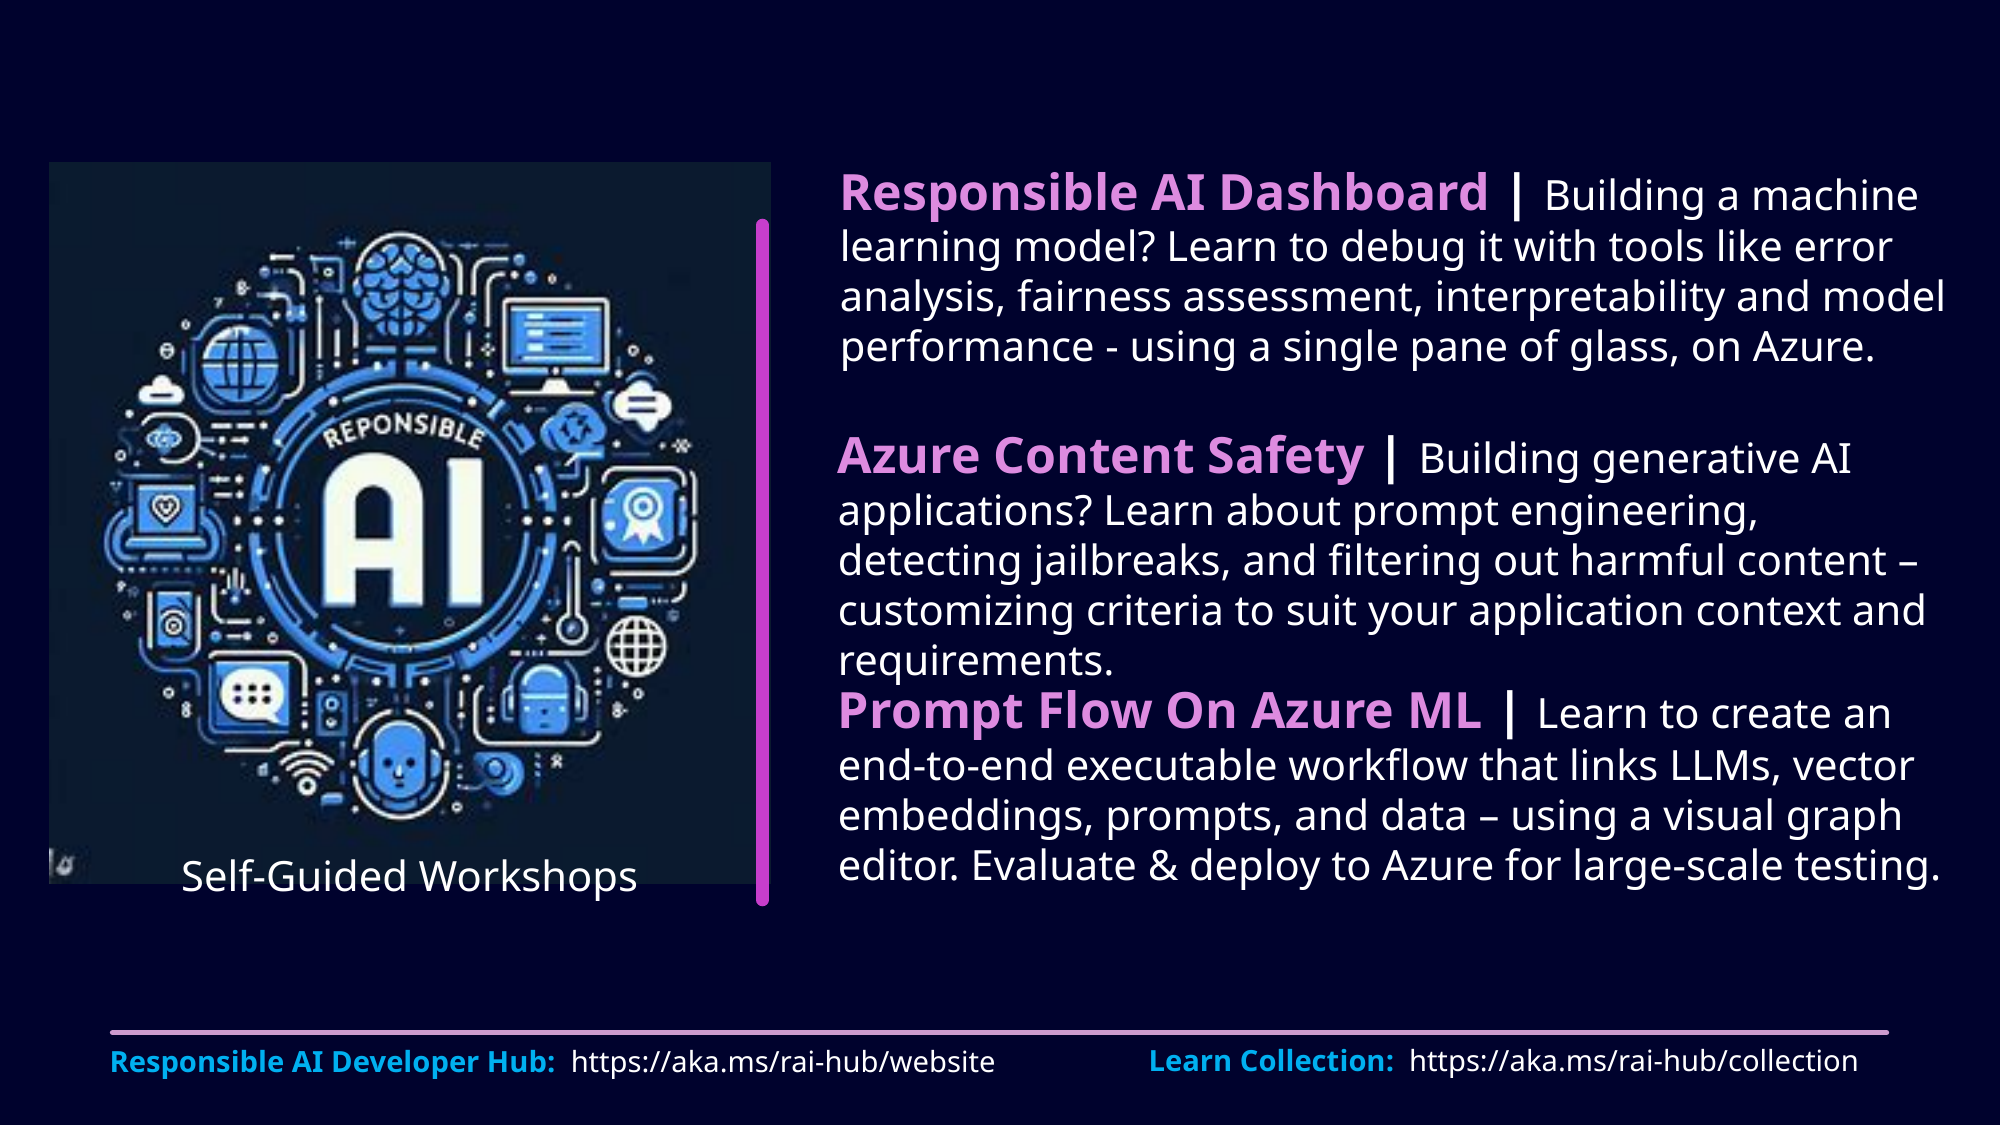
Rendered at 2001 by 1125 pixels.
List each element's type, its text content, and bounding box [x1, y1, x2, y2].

text_box Learn Collection: https://aka.ms/rai-hub/collection [999, 1034, 1890, 1090]
text_box Self-Guided Workshops [181, 884, 639, 900]
text_box Responsible AI Developer Hub: https://aka.ms/rai-hub/website [57, 1036, 1016, 1091]
picture [48, 161, 771, 884]
